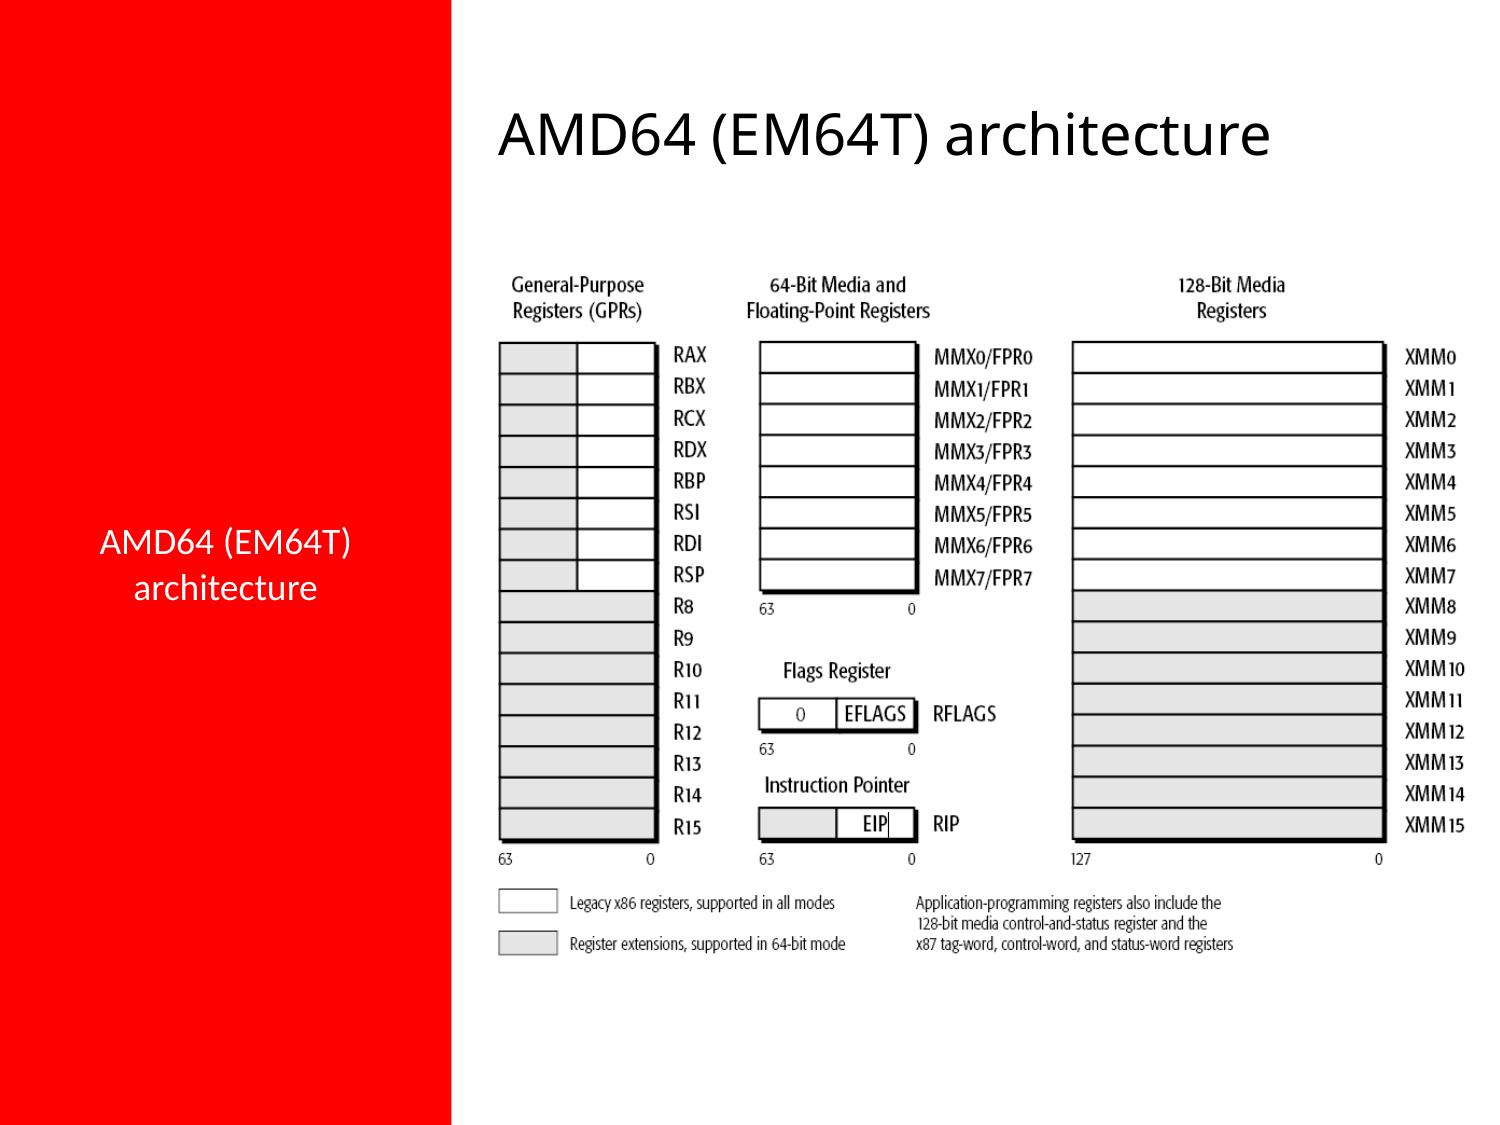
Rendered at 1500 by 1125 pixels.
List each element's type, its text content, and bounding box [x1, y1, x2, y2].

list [483, 260, 1475, 963]
text_box AMD64 (EM64T) architecture [0, 0, 452, 1125]
title AMD64 (EM64T) architecture [483, 68, 1322, 205]
